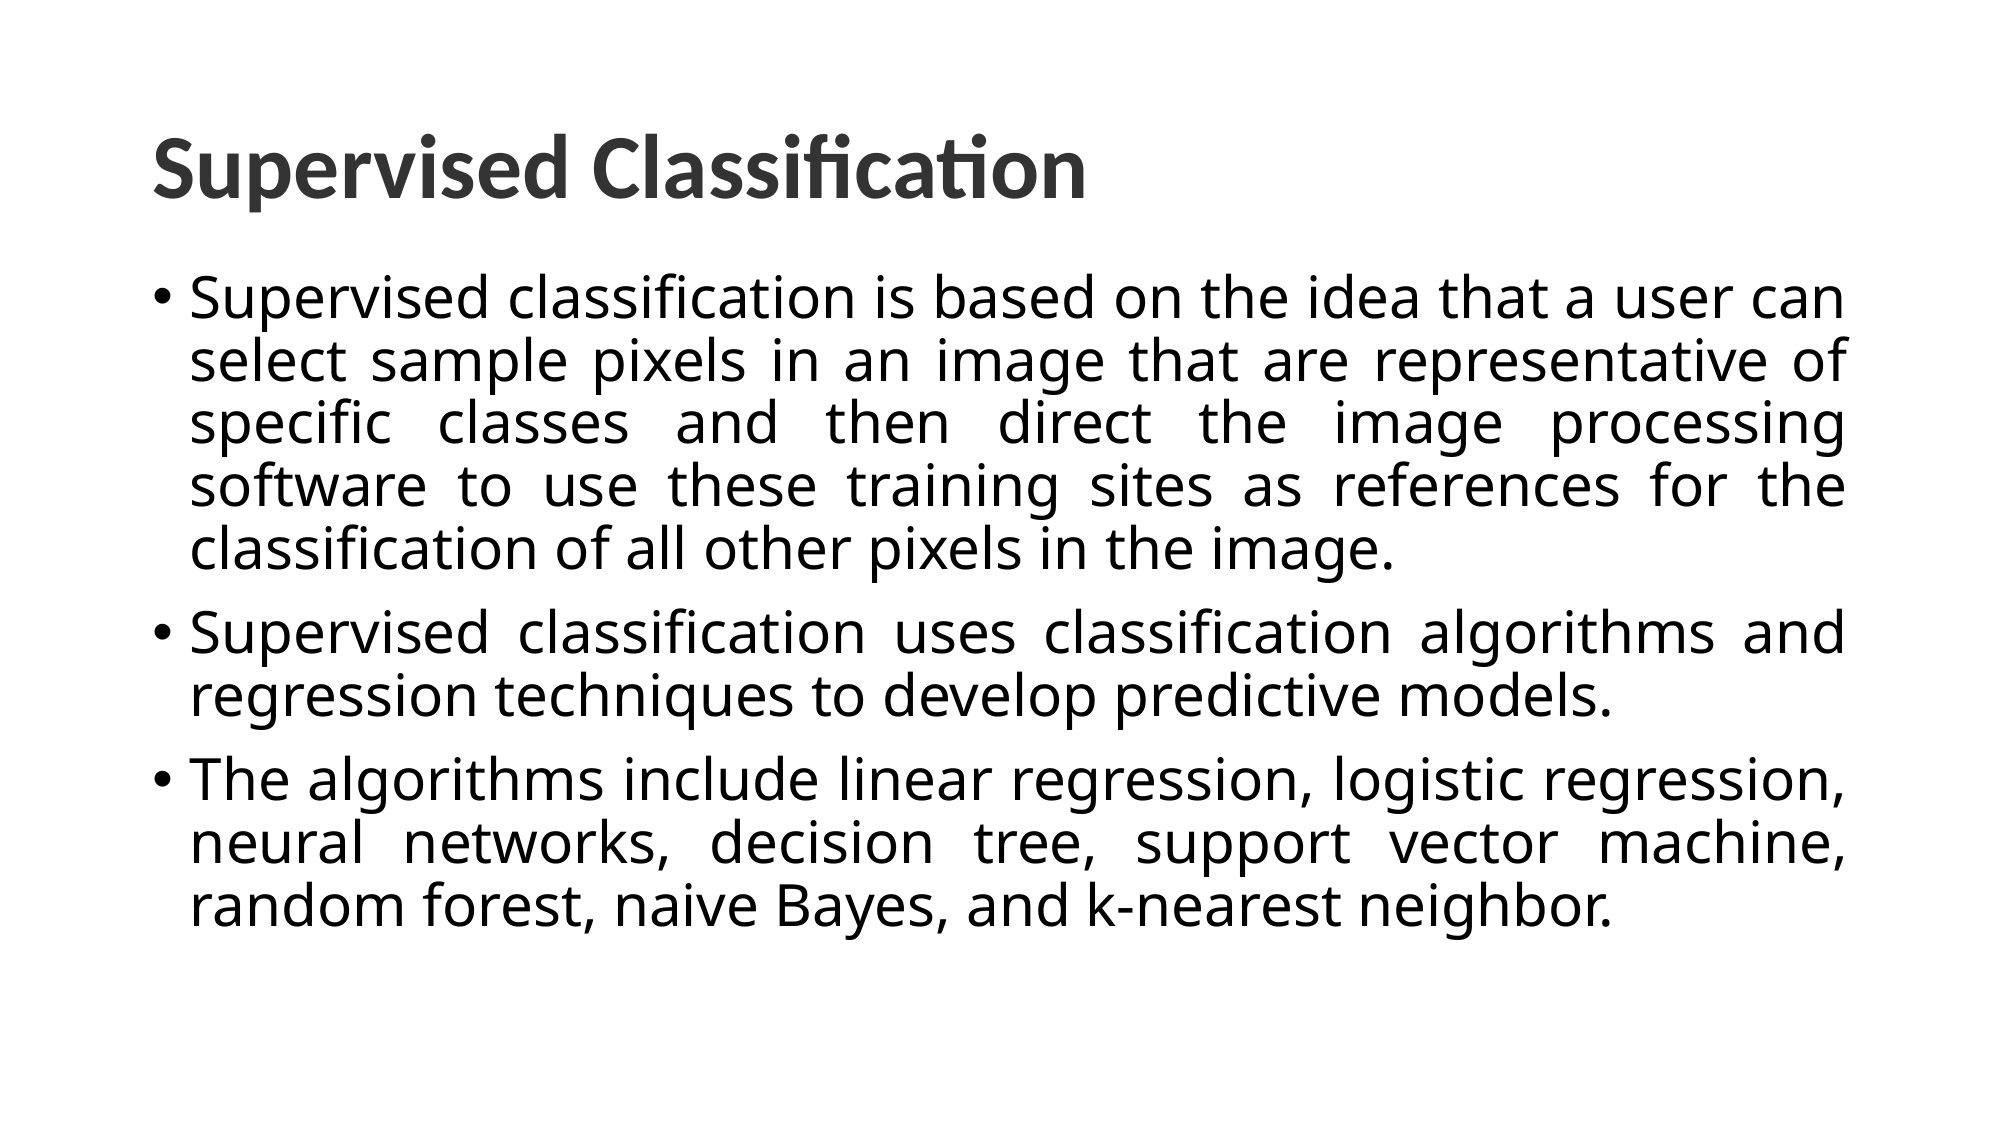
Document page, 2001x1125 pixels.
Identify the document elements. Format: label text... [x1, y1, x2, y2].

title Supervised Classification [137, 59, 1863, 260]
list Supervised classification is based on the idea that a user can select sample pixels in an image that are representative of specific classes and then direct the image processing software to use these training sites as references for the classification of all other pixels in the image. Supervised classification uses classification algorithms and regression techniques to develop predictive models. The algorithms include linear regression, logistic regression, neural networks, decision tree, support vector machine, random forest, naive Bayes, and k-nearest neighbor. [137, 260, 1863, 974]
